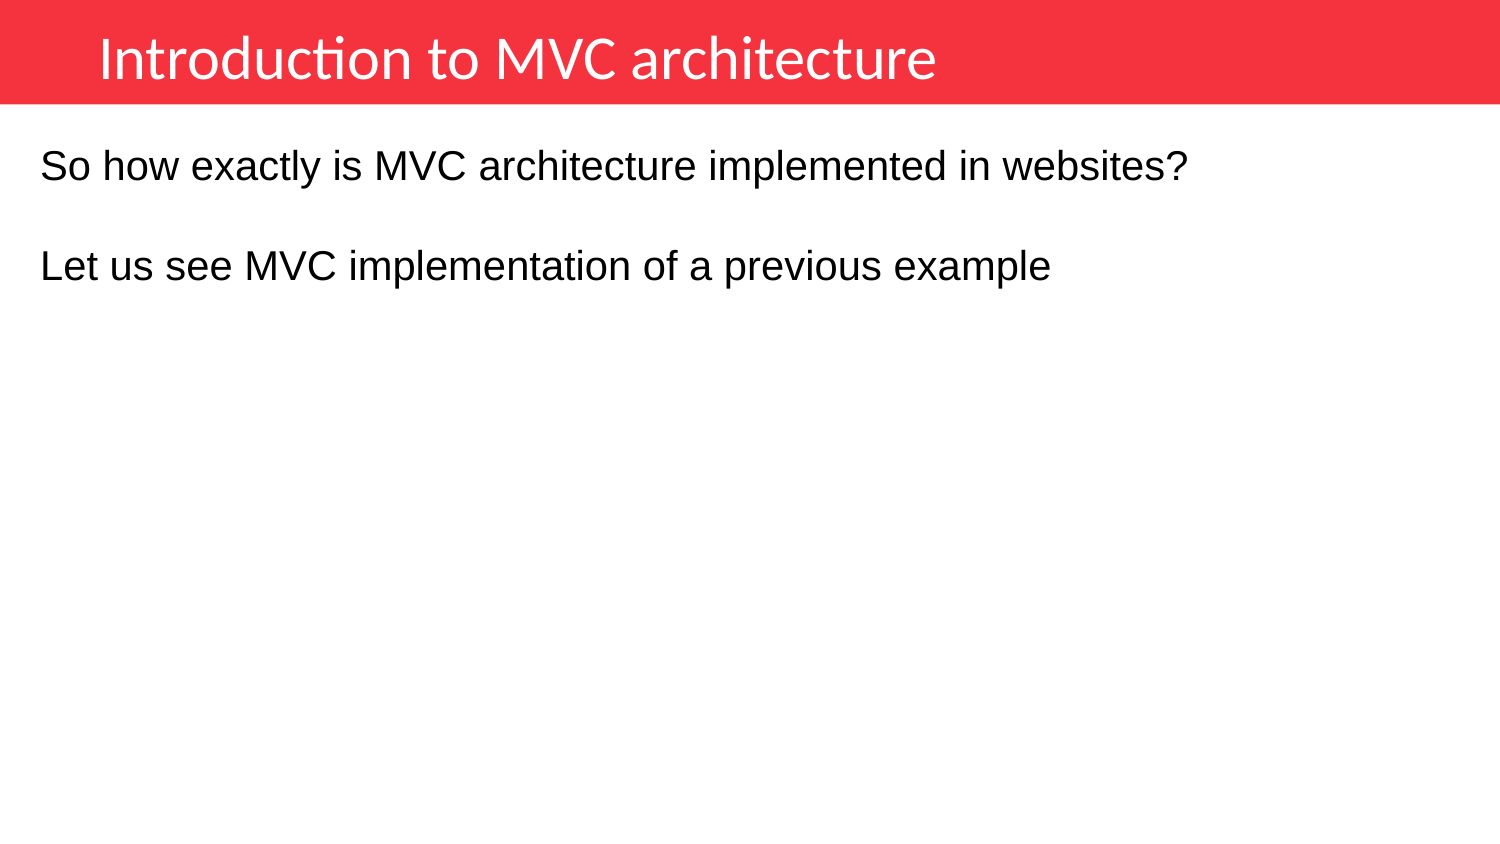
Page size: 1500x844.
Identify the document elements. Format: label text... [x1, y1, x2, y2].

text_box So how exactly is MVC architecture implemented in websites? Let us see MVC implementation of a previous example [25, 123, 1475, 820]
text_box Introduction to MVC architecture [83, 2, 1289, 123]
text_box [0, 0, 1500, 105]
